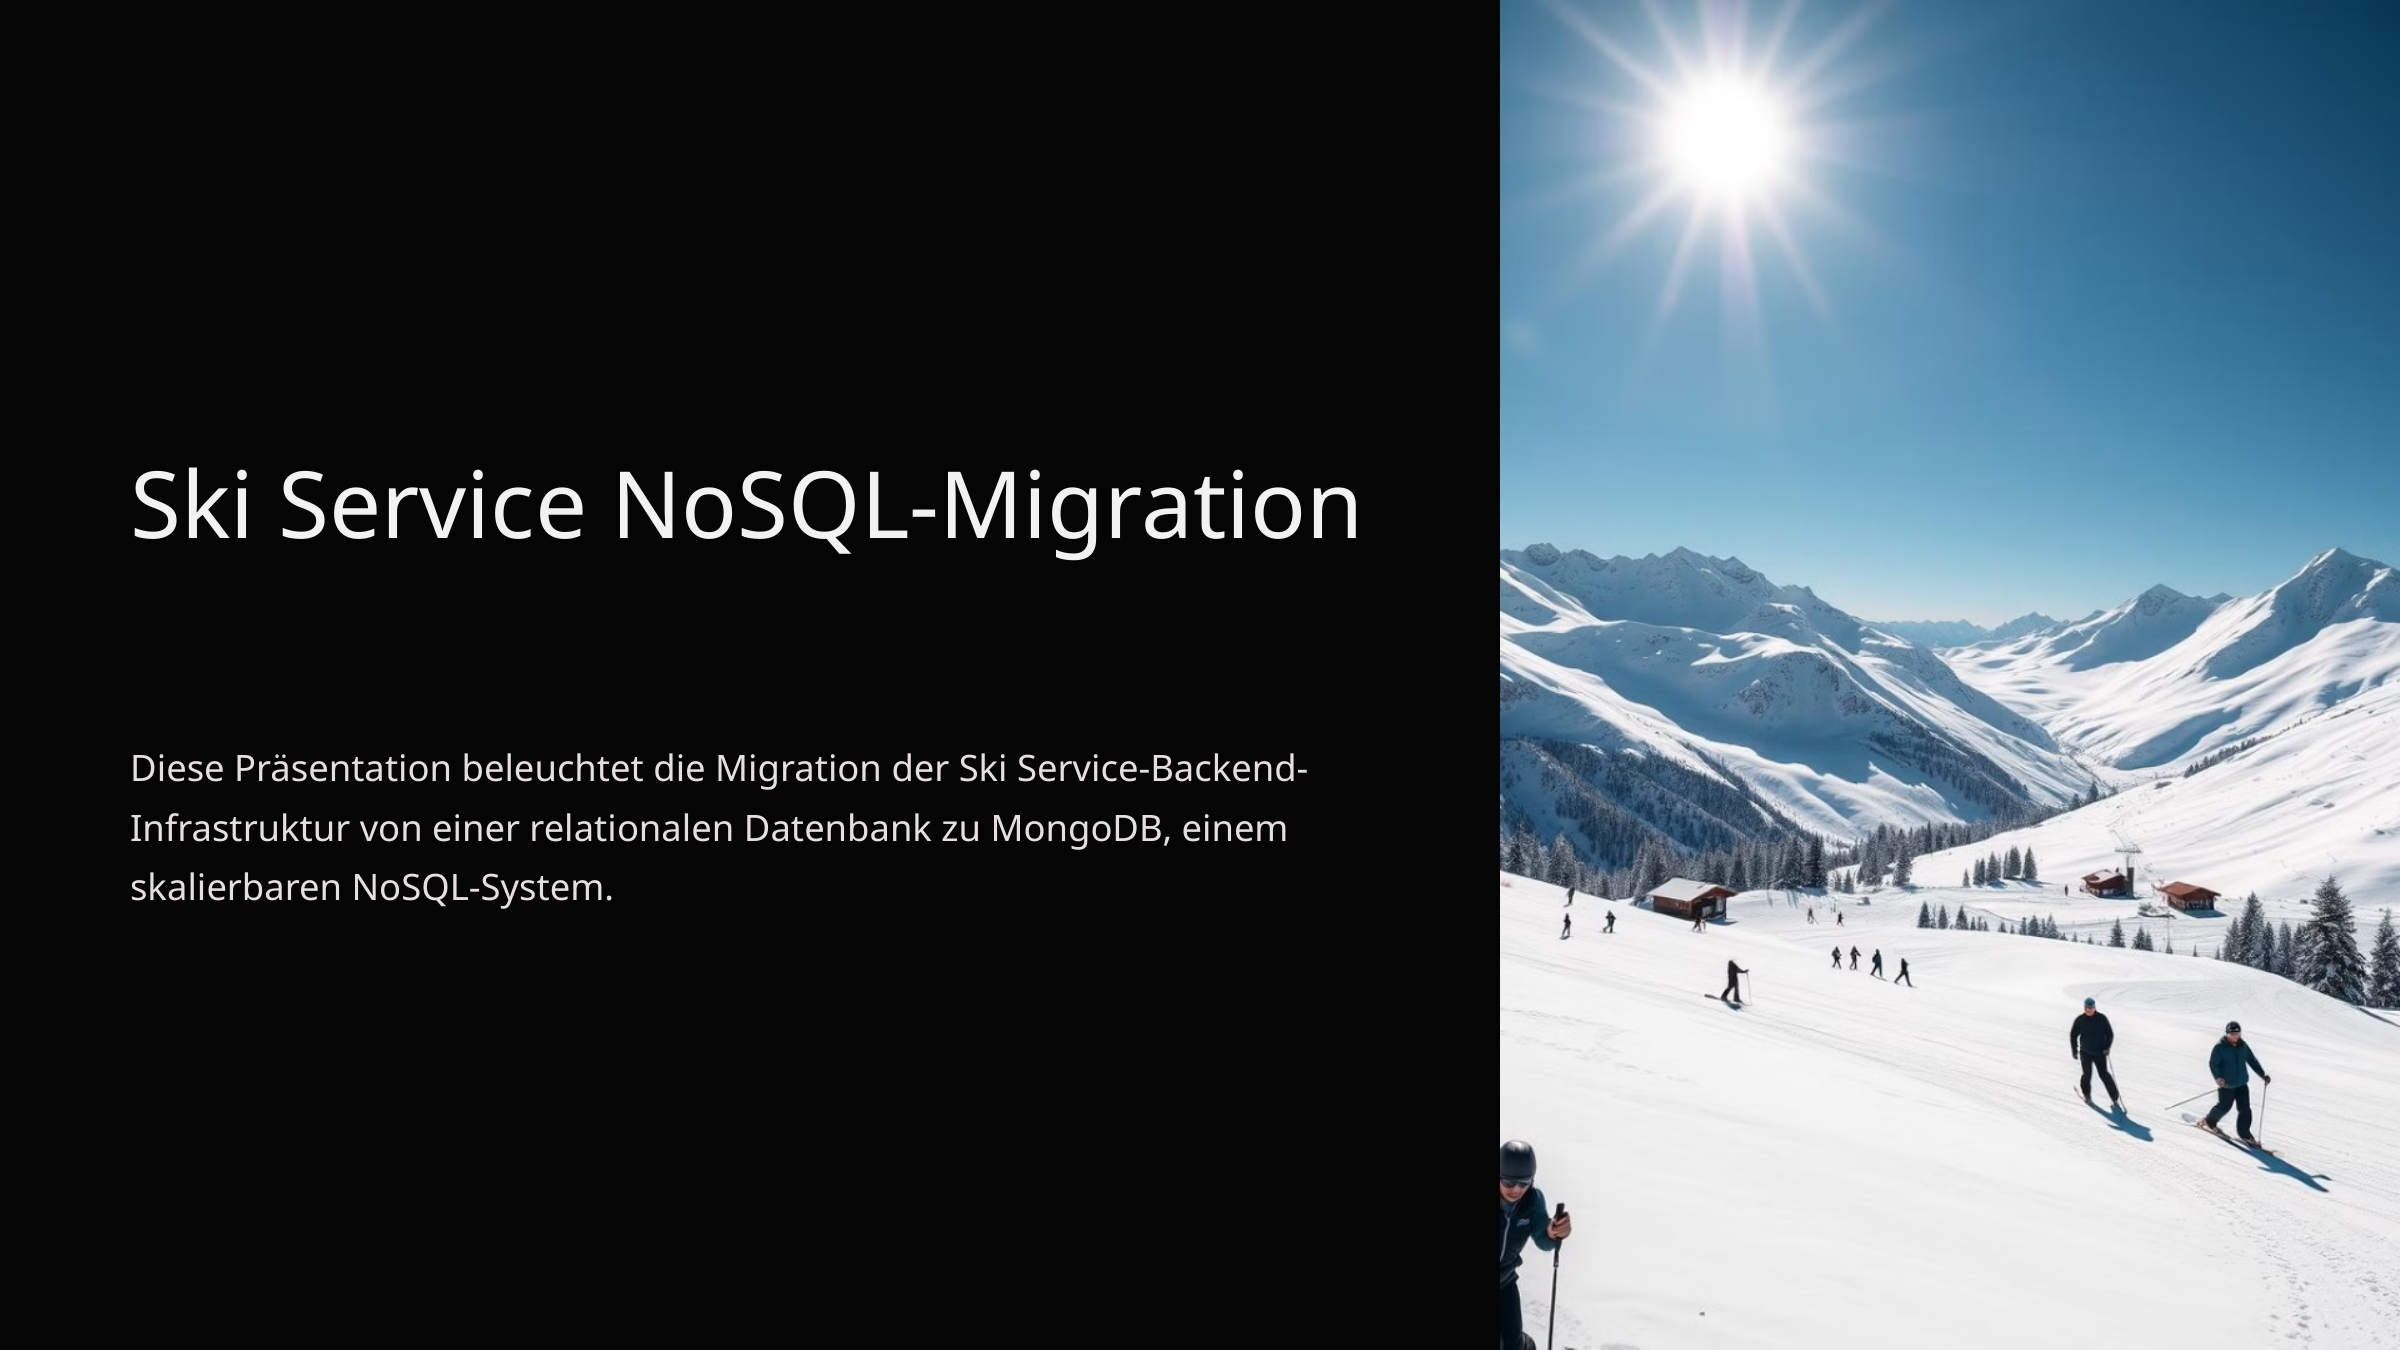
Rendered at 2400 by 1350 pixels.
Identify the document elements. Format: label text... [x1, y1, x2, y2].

text_box Diese Präsentation beleuchtet die Migration der Ski Service-Backend-Infrastruktur von einer relationalen Datenbank zu MongoDB, einem skalierbaren NoSQL-System. [130, 729, 1370, 909]
picture [1499, 0, 2400, 1350]
text_box Ski Service NoSQL-Migration [130, 441, 1370, 674]
